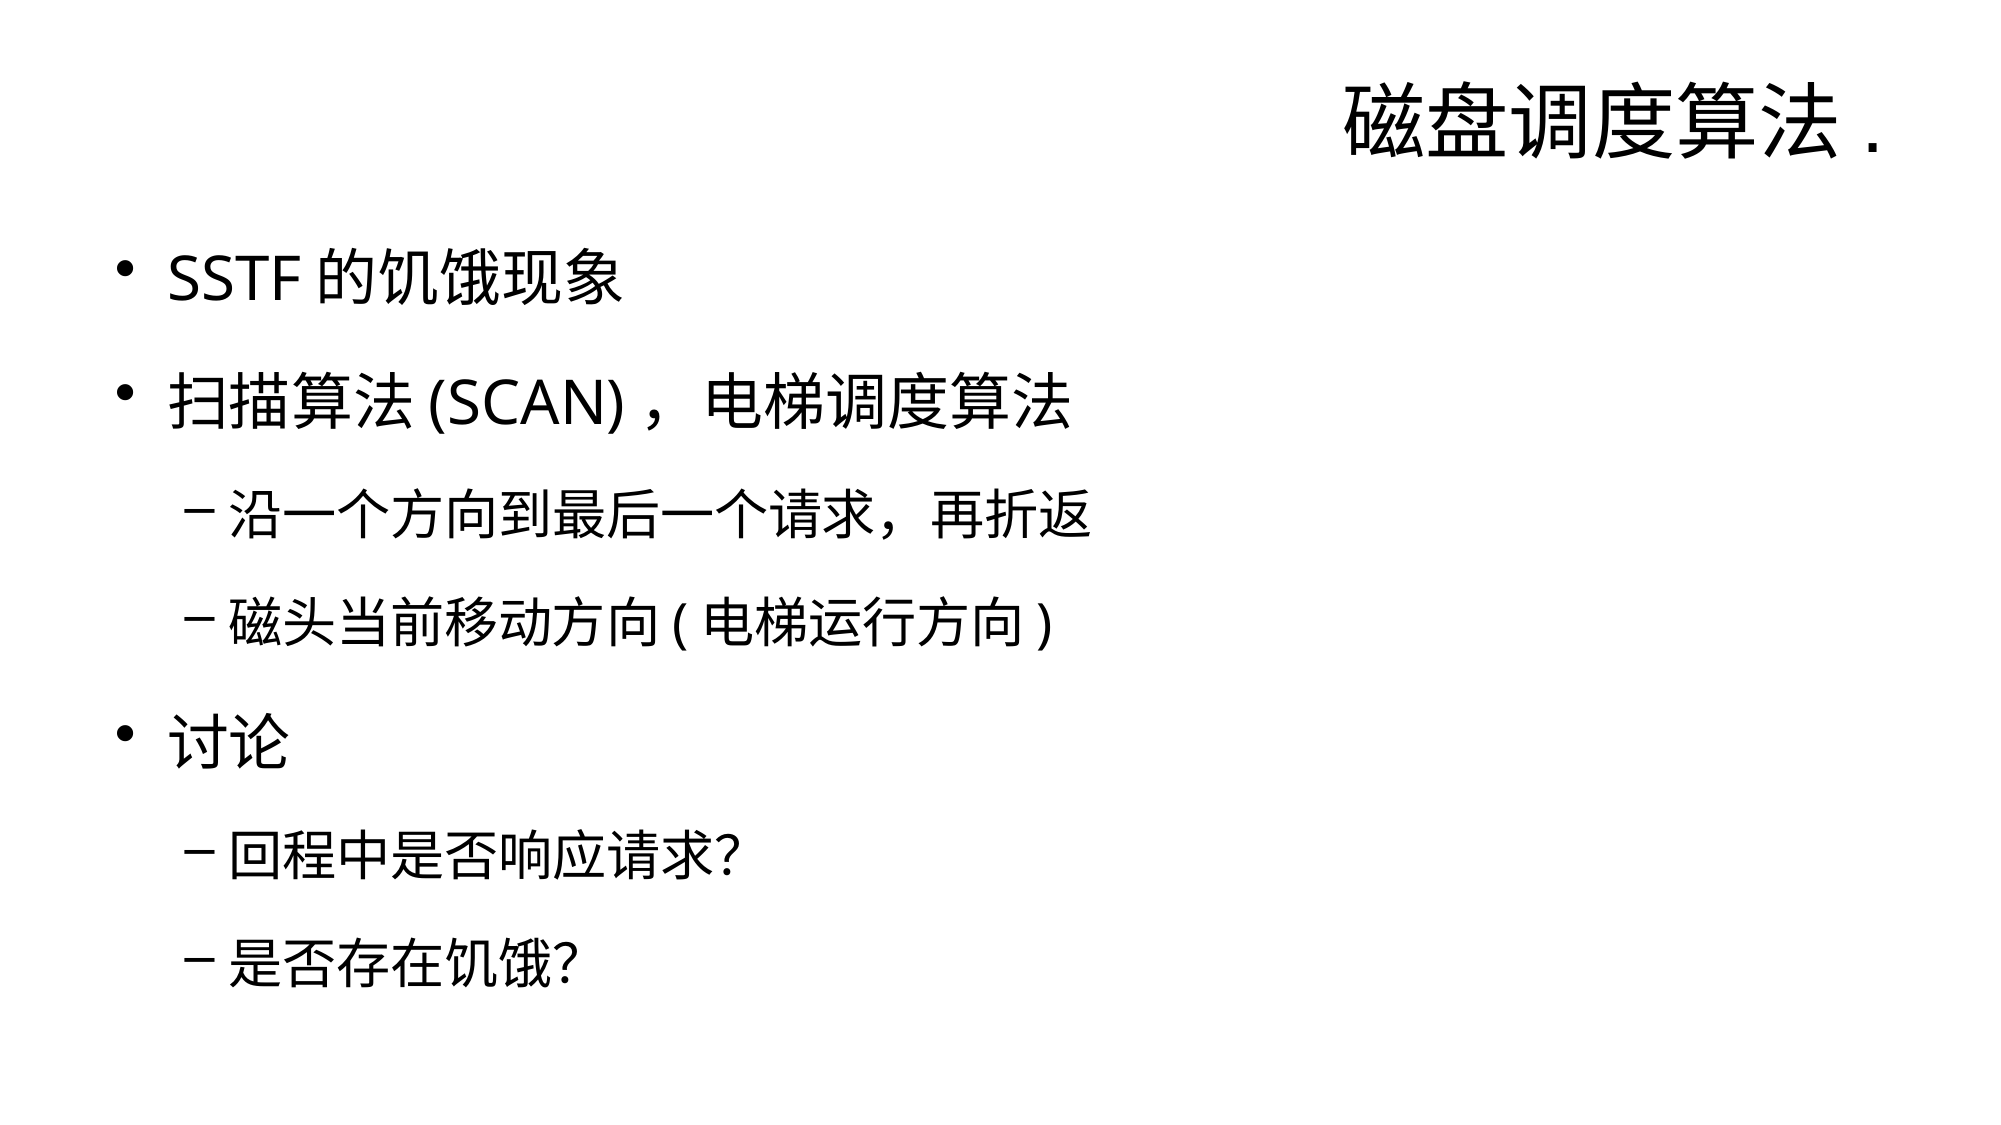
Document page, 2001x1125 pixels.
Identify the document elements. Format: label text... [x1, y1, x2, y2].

list SSTF的饥饿现象 扫描算法(SCAN)，电梯调度算法 沿一个方向到最后一个请求，再折返 磁头当前移动方向(电梯运行方向) 讨论 回程中是否响应请求？ 是否存在饥饿？ [99, 193, 1901, 1006]
title 磁盘调度算法. [99, 44, 1901, 193]
